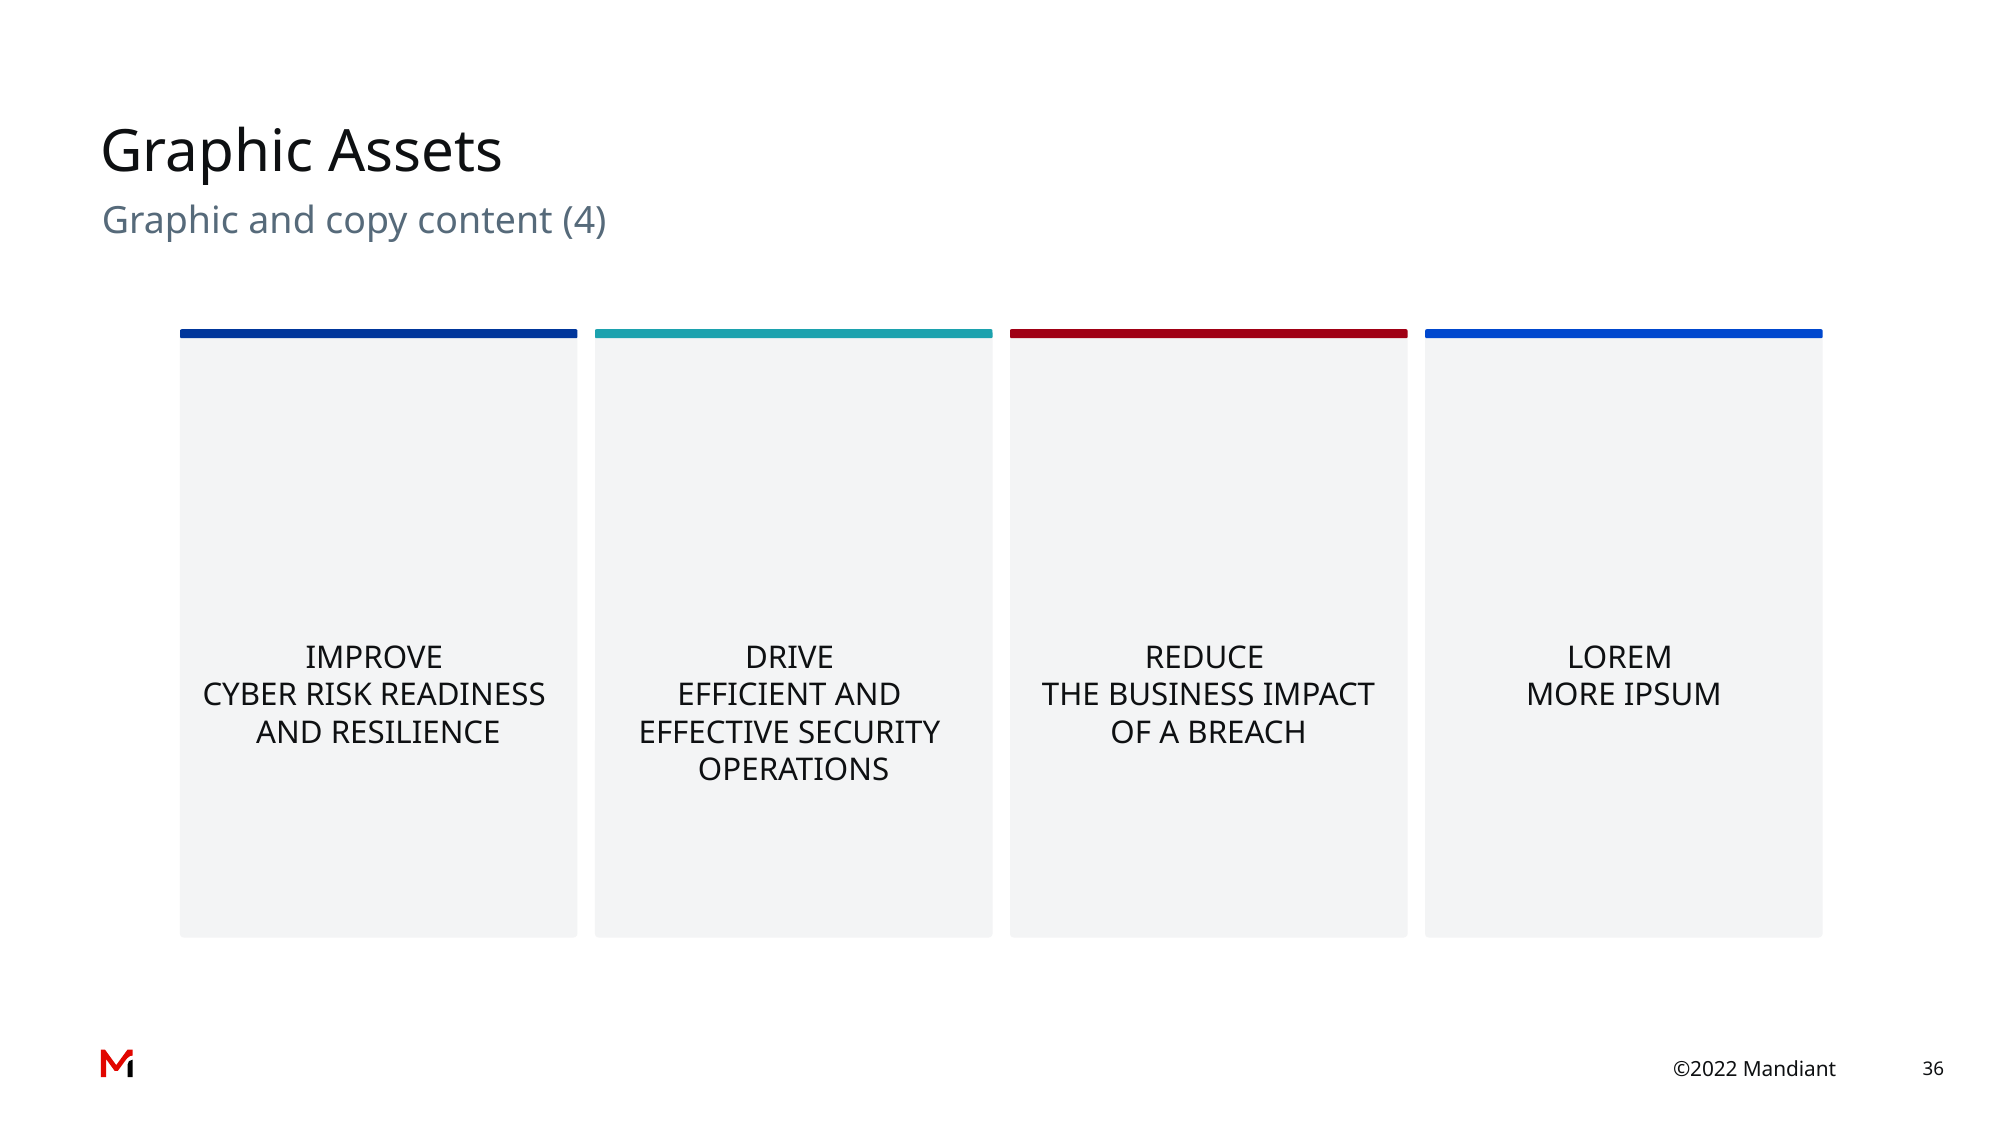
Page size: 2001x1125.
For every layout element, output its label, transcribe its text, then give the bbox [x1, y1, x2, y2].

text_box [1425, 329, 1823, 938]
title Graphic Assets [100, 34, 1899, 185]
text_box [595, 329, 993, 938]
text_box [1010, 329, 1408, 938]
list Graphic and copy content (4) [100, 200, 1899, 252]
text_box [179, 329, 578, 938]
slide_number 36 [1882, 1039, 1960, 1100]
